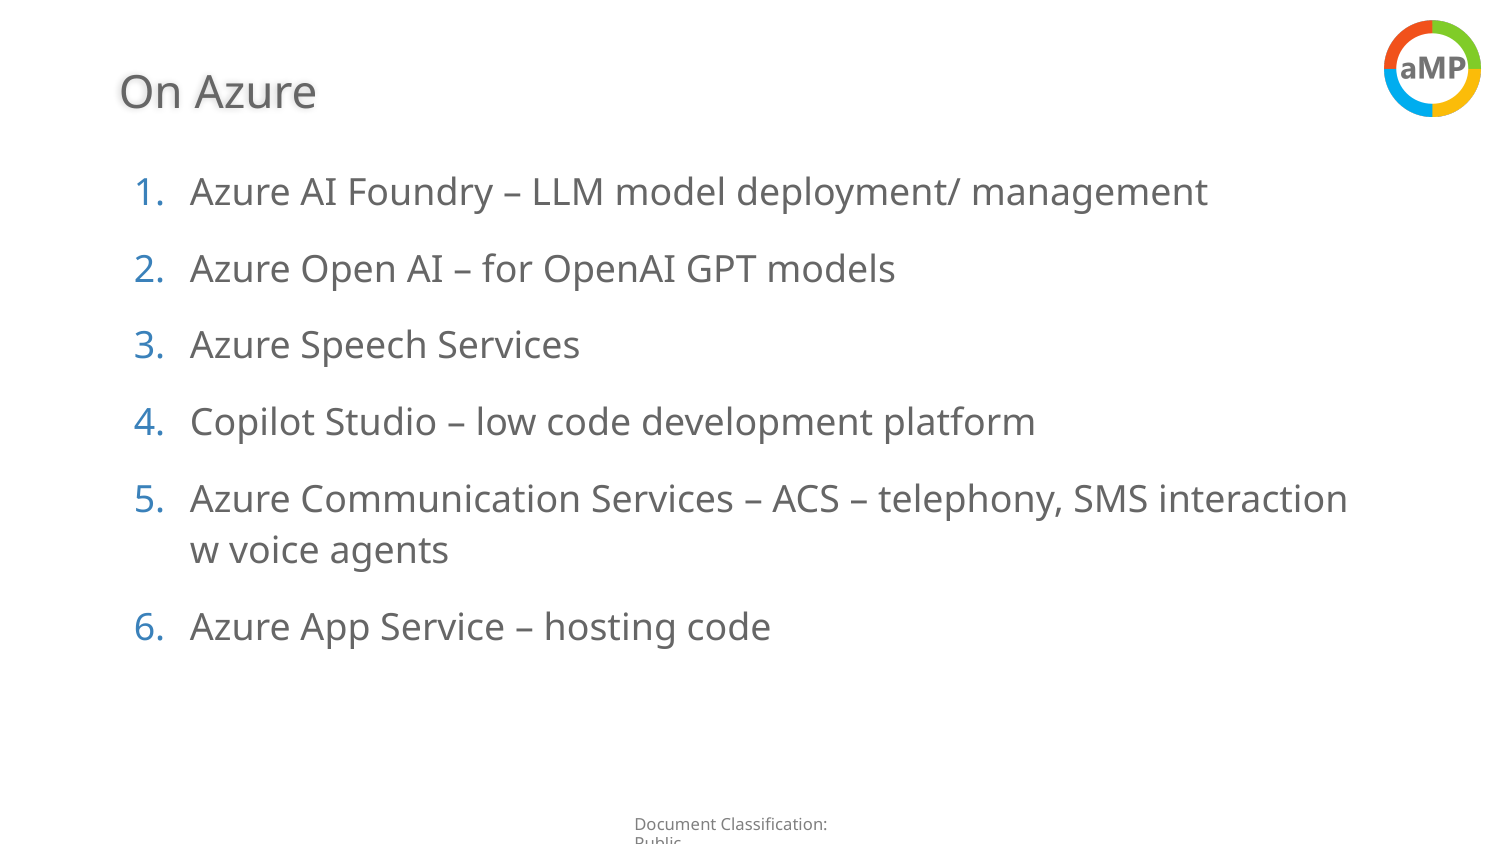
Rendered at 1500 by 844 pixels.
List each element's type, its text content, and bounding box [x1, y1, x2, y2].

picture [1381, 20, 1485, 117]
title On Azure [118, 58, 1433, 122]
list Azure AI Foundry – LLM model deployment/ management Azure Open AI – for OpenAI GPT models Azure Speech Services Copilot Studio – low code development platform Azure Communication Services – ACS – telephony, SMS interaction w voice agents Azure App Service – hosting code [118, 161, 1382, 762]
